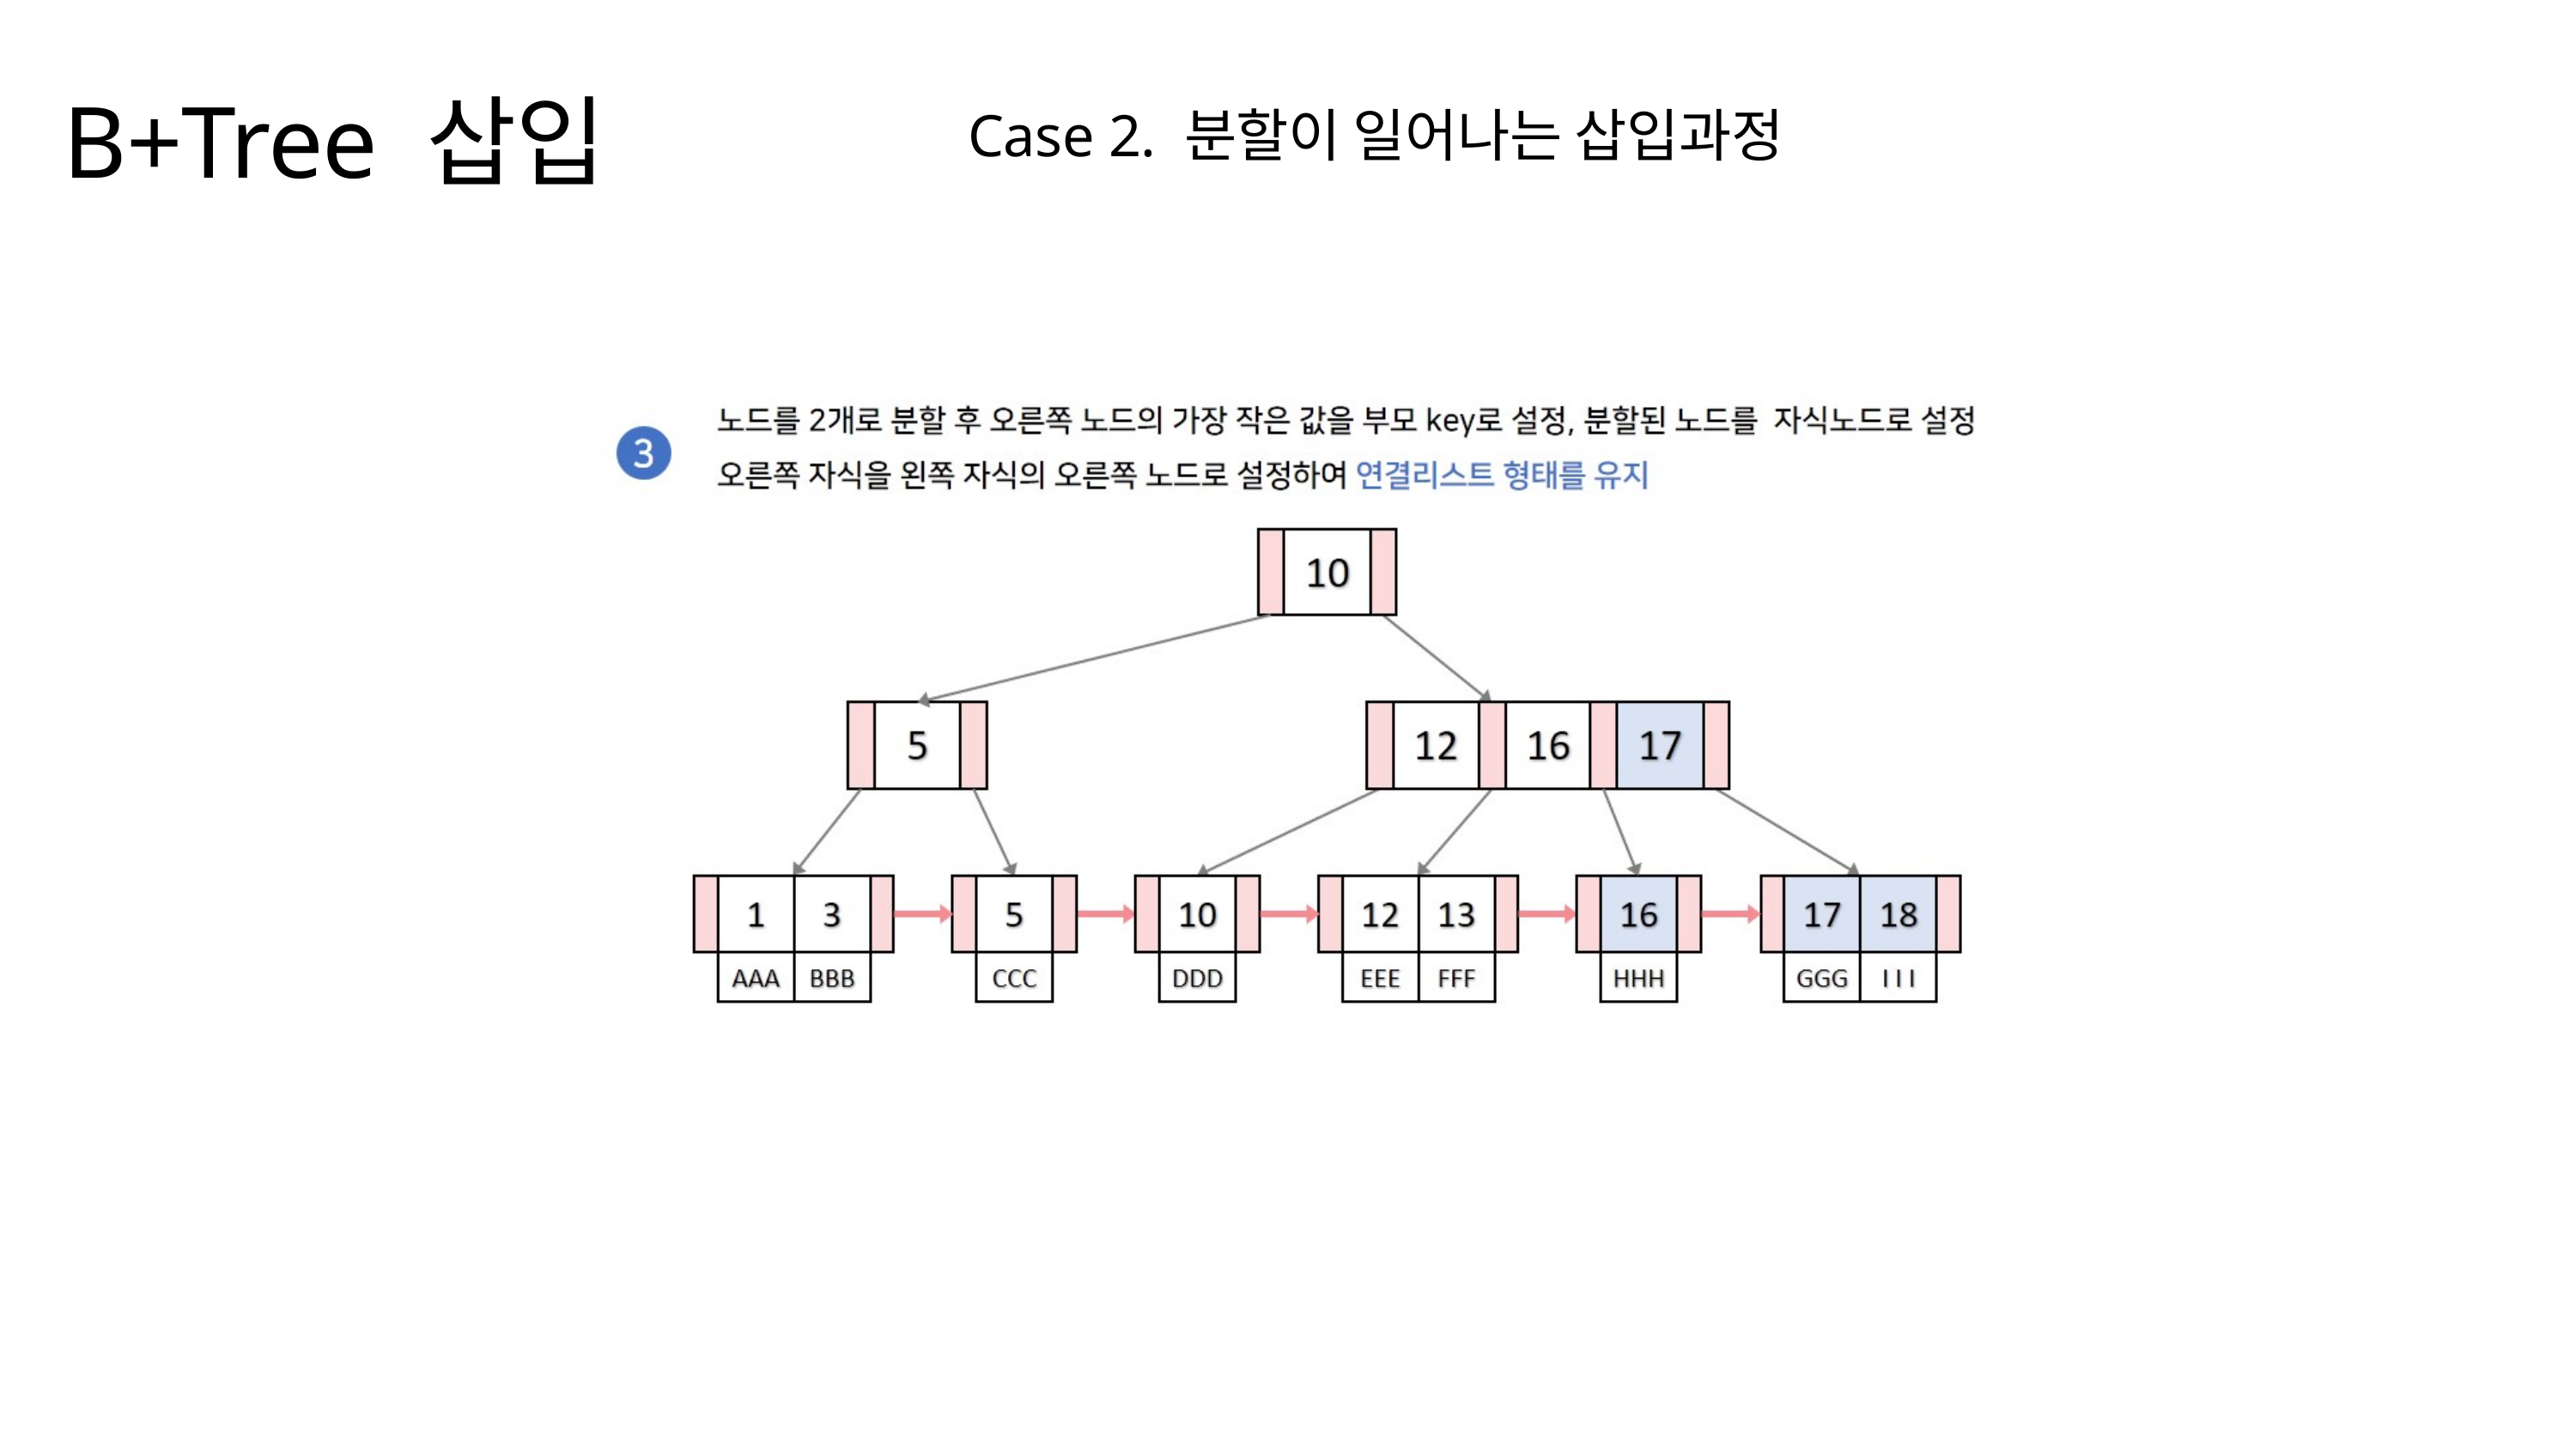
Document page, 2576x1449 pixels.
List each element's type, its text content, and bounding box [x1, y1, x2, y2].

text_box Case 2. 분할이 일어나는 삽입과정 [916, 88, 1836, 168]
text_box B+Tree 삽입 [64, 59, 697, 198]
text_box [575, 354, 2080, 1045]
